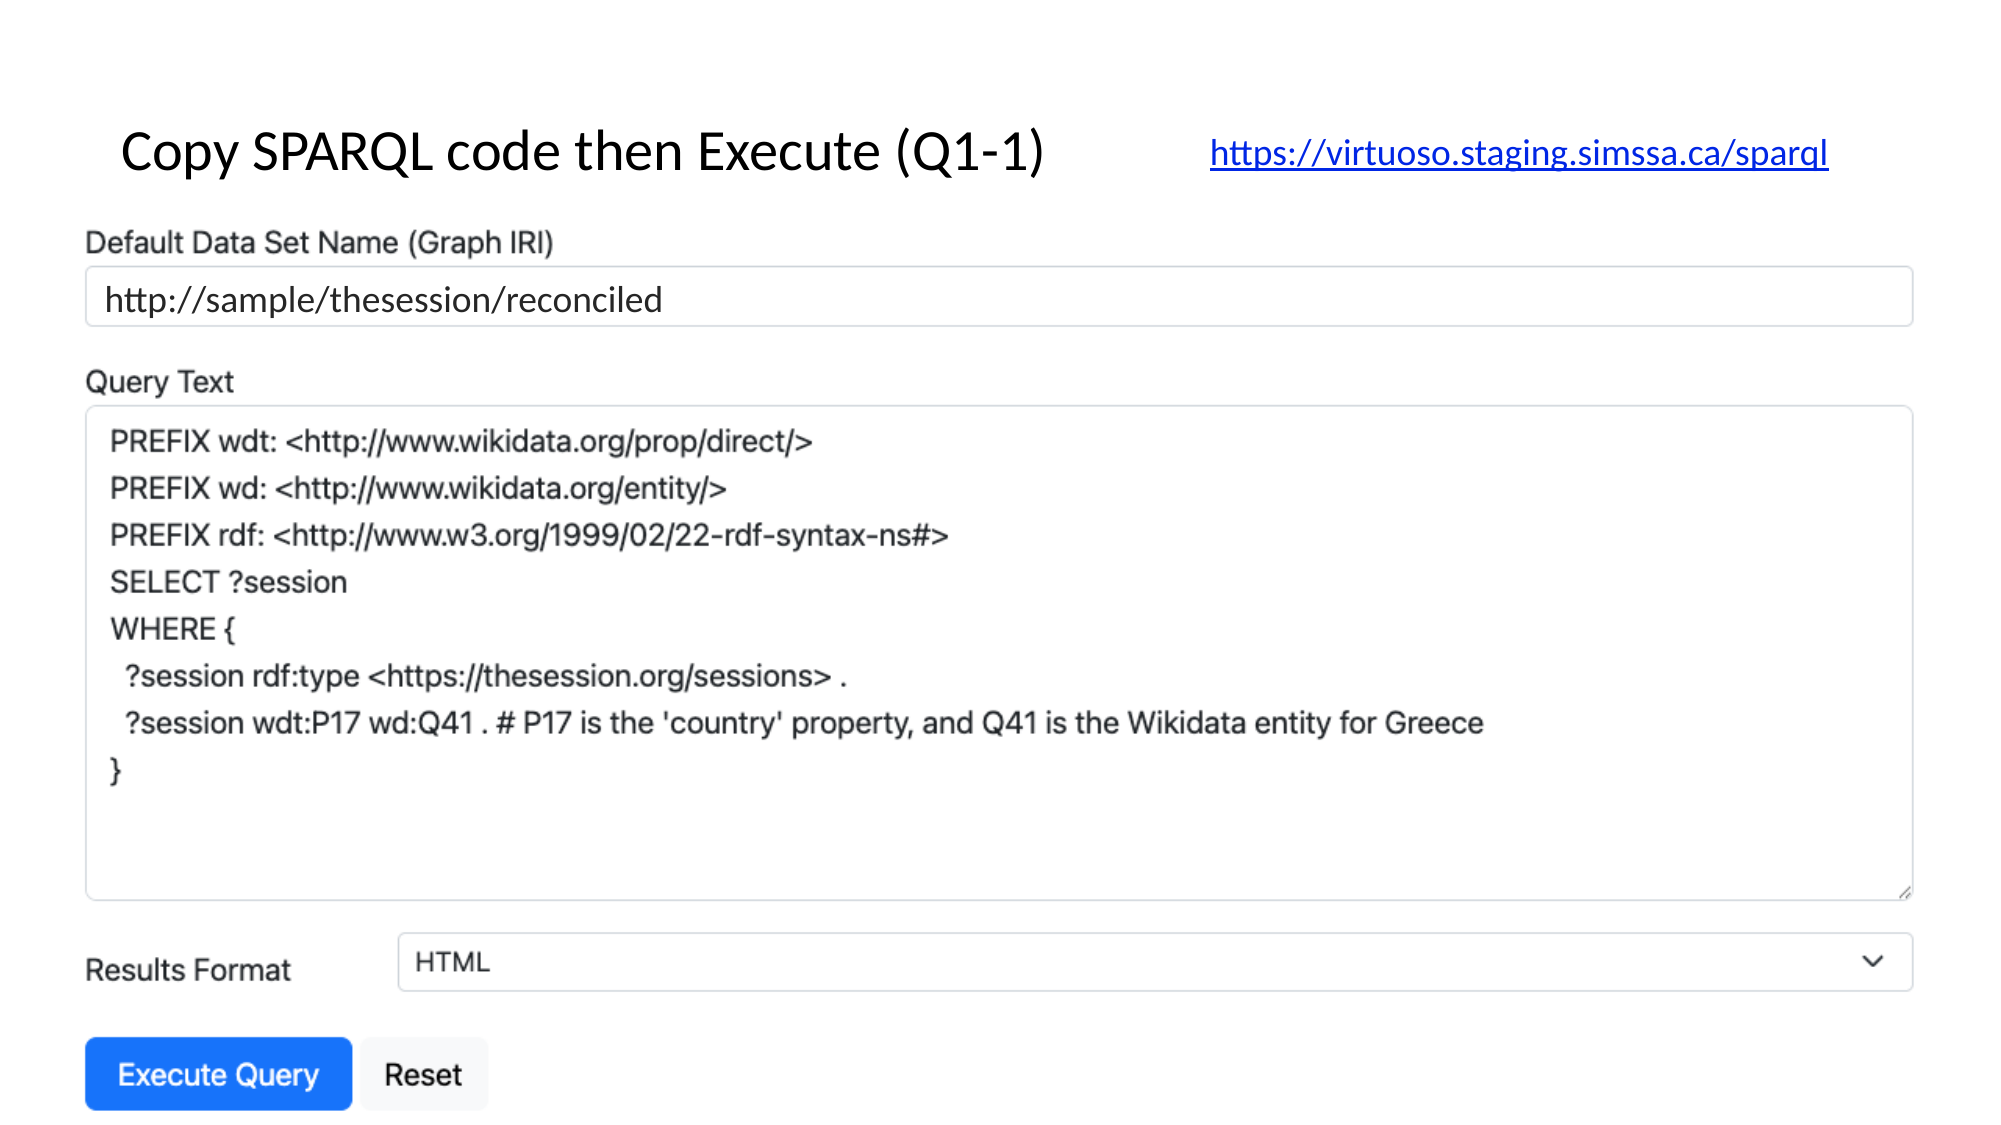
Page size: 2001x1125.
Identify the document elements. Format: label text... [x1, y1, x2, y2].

title Copy SPARQL code then Execute (Q1-1) [106, 42, 1832, 220]
text_box https://virtuoso.staging.simssa.ca/sparql [1195, 120, 2000, 181]
picture [61, 220, 1943, 1125]
